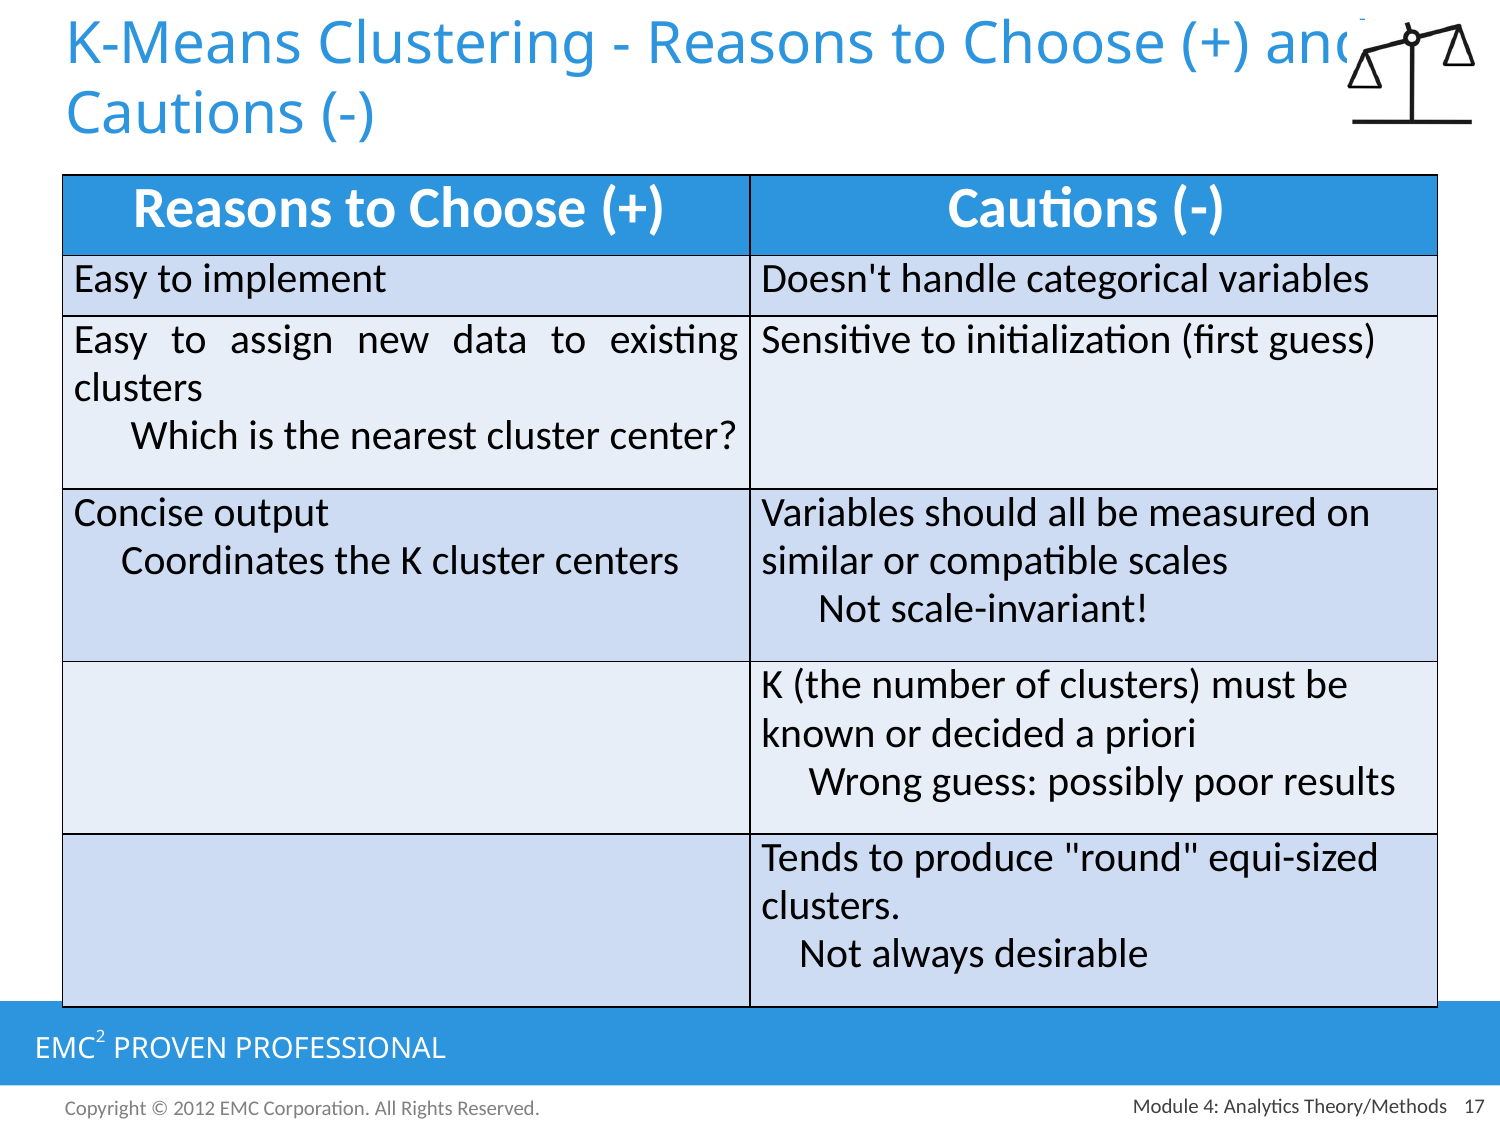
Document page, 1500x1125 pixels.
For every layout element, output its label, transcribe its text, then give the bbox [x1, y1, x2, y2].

table_cell Concise output Coordinates the K cluster centers [63, 490, 749, 661]
table_cell Easy to implement [63, 256, 749, 315]
slide_number 17 [1425, 1087, 1500, 1125]
table_cell K (the number of clusters) must be known or decided a priori Wrong guess: possibly poor results [751, 662, 1437, 833]
table_cell [63, 835, 749, 1006]
table_cell Doesn't handle categorical variables [751, 256, 1437, 315]
footer Module 4: Analytics Theory/Methods [774, 1087, 1425, 1125]
table_cell [63, 662, 749, 833]
table_cell Sensitive to initialization (first guess) [751, 317, 1437, 488]
table_cell Easy to assign new data to existing clusters Which is the nearest cluster center? [63, 317, 749, 488]
title K-Means Clustering - Reasons to Choose (+) and Cautions (-) [49, 12, 1438, 138]
table_cell Tends to produce "round" equi-sized clusters. Not always desirable [751, 835, 1437, 1006]
picture [1347, 20, 1476, 126]
table_cell Variables should all be measured on similar or compatible scales Not scale-invariant! [751, 490, 1437, 661]
table_header Reasons to Choose (+) [63, 176, 749, 255]
table_header Cautions (-) [751, 176, 1437, 255]
